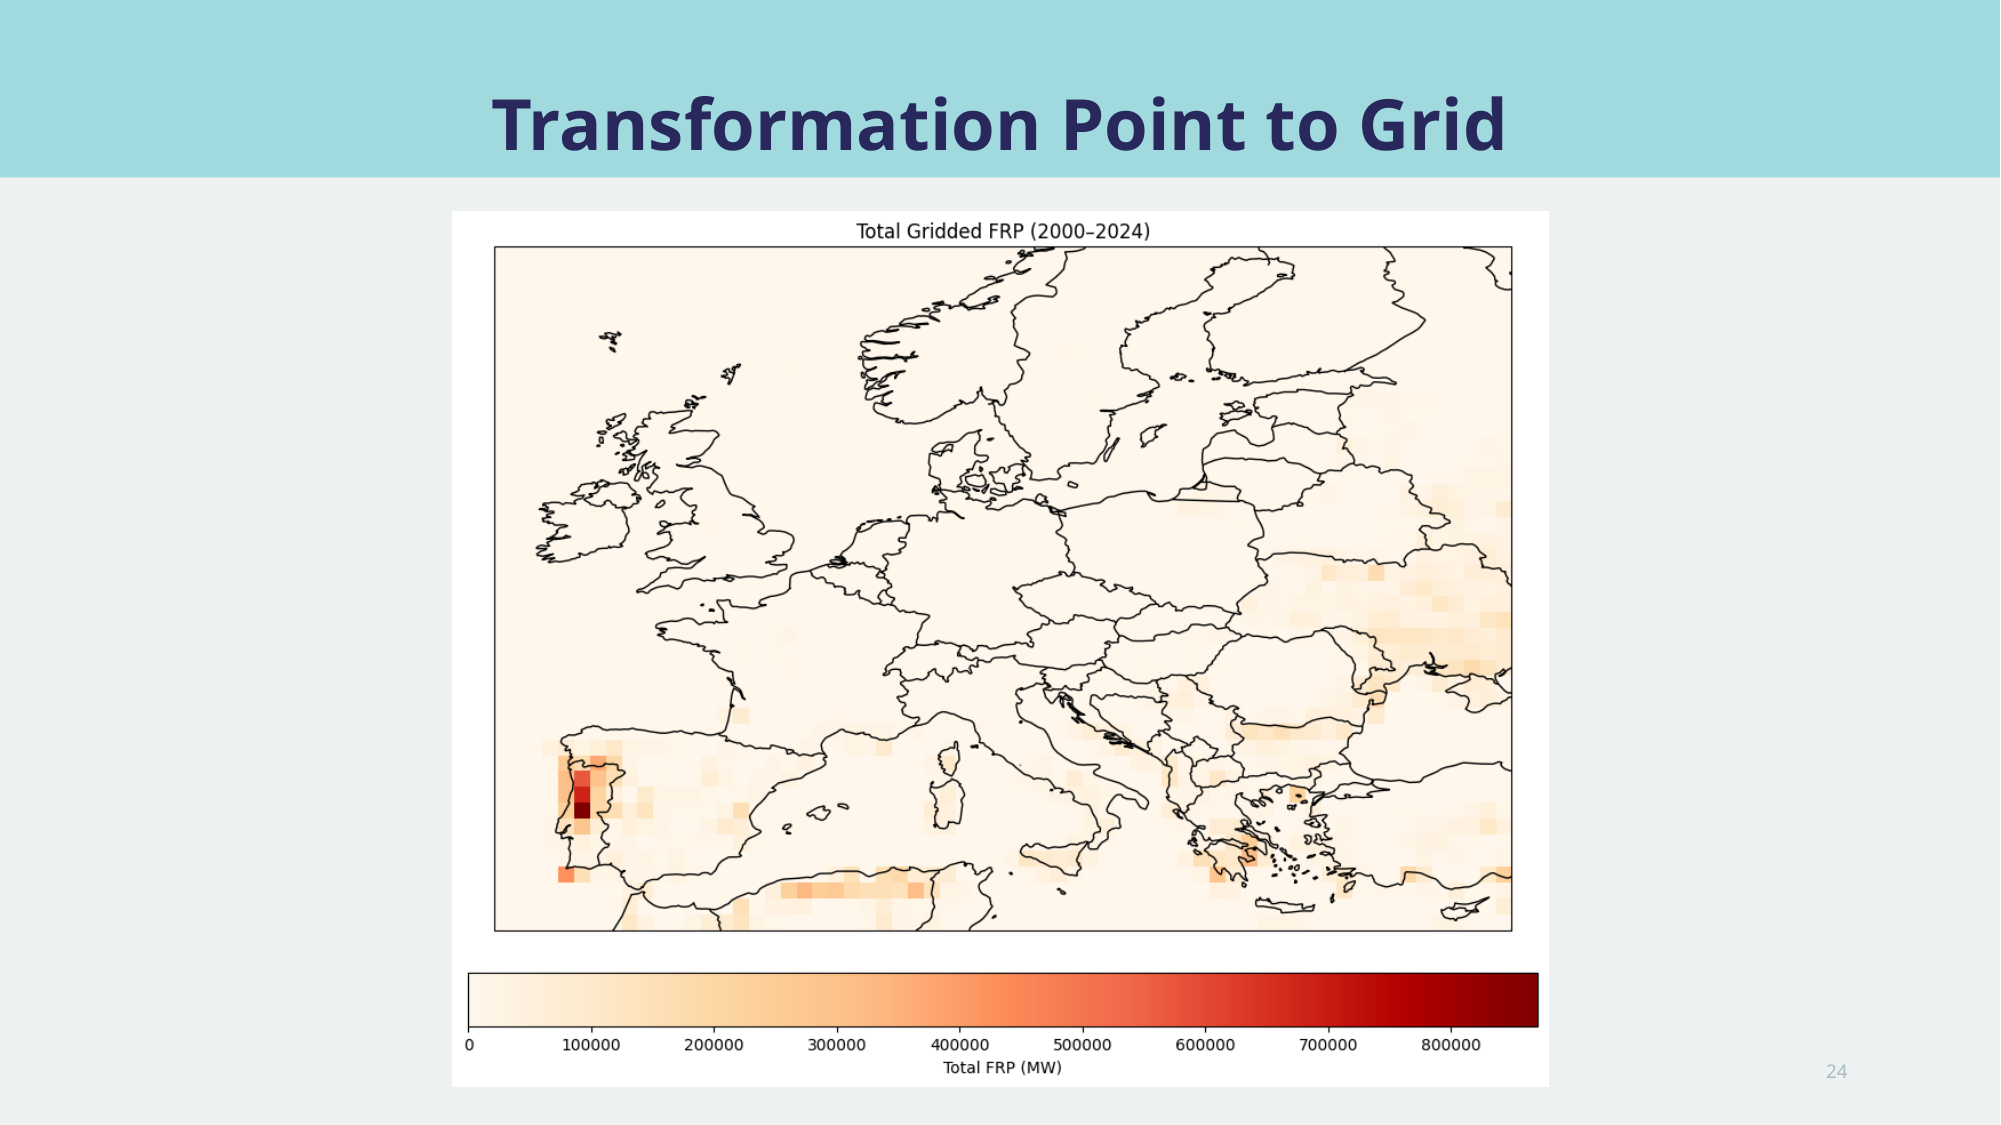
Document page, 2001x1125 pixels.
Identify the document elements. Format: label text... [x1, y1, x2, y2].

title Transformation Point to Grid [368, 38, 1632, 173]
slide_number 24 [1412, 1042, 1863, 1103]
picture [451, 211, 1549, 1087]
